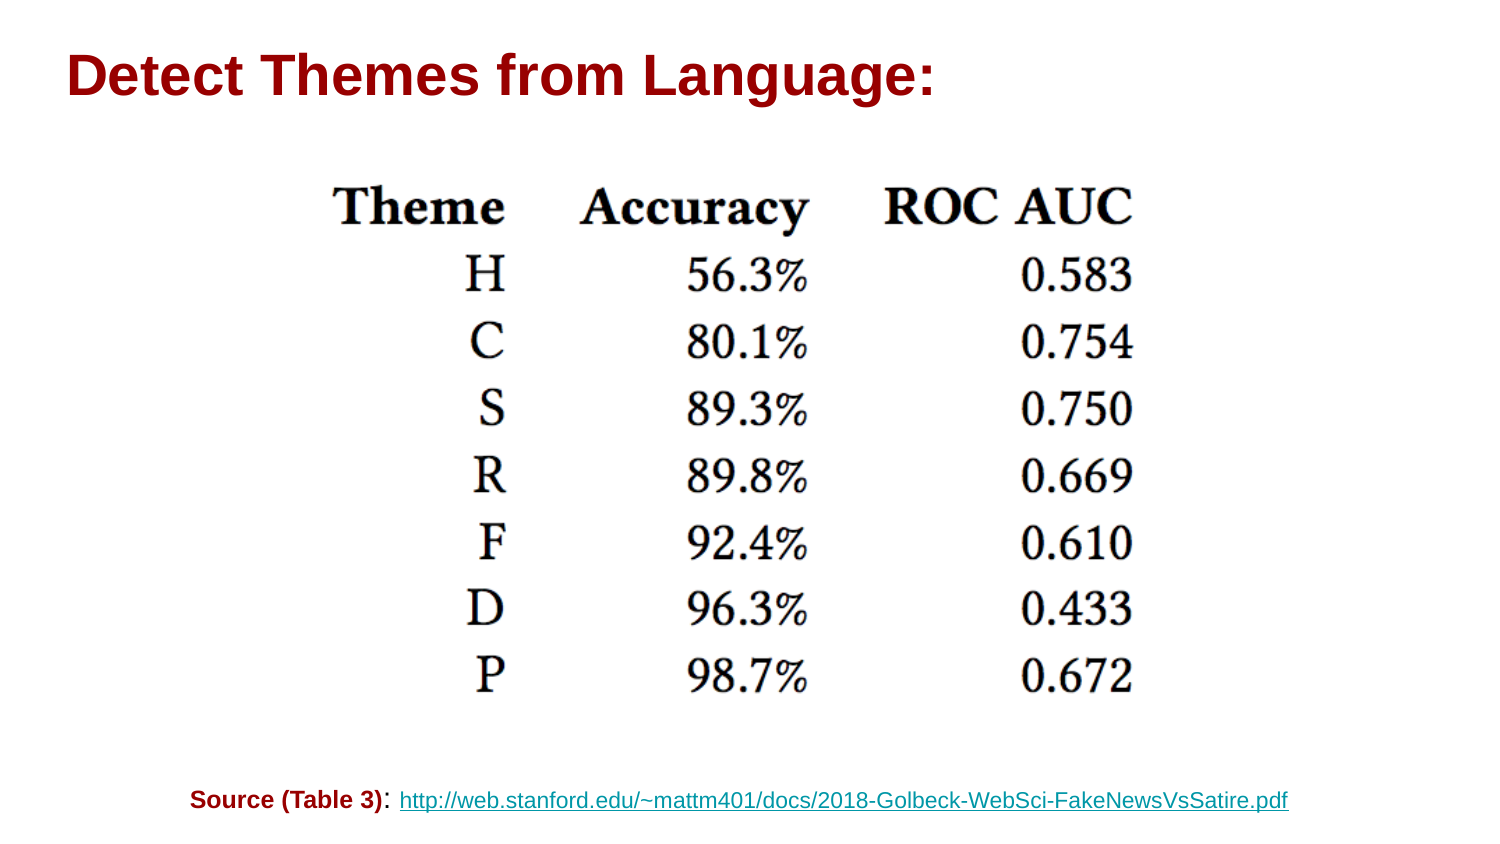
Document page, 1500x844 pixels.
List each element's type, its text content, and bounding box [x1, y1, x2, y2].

picture [273, 132, 1227, 748]
title Detect Themes from Language: [51, 21, 1449, 116]
text_box Source (Table 3): http://web.stanford.edu/~mattm401/docs/2018-Golbeck-WebSci-FakeNewsVsSatire.pdf [78, 764, 1400, 830]
